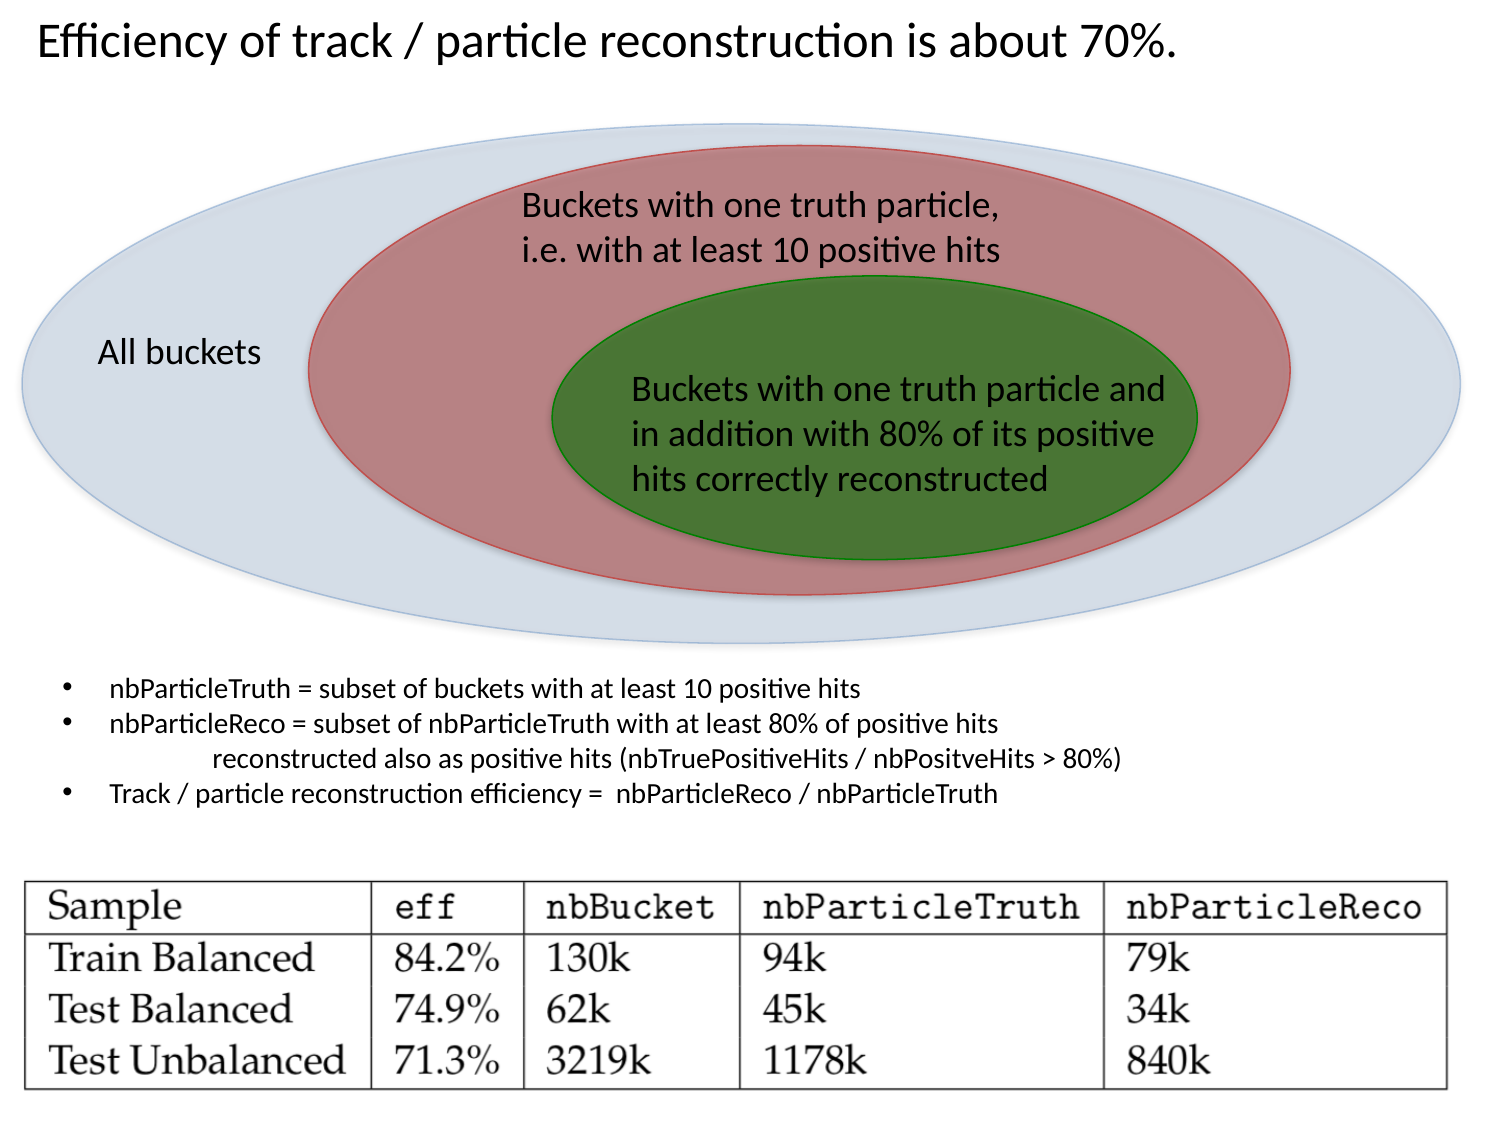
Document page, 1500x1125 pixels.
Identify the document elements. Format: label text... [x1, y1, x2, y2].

picture [0, 858, 1461, 1103]
text_box Efficiency of track / particle reconstruction is about 70%. [22, 0, 1500, 75]
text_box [21, 123, 1461, 644]
text_box nbParticleTruth = subset of buckets with at least 10 positive hits nbParticleReco = subset of nbParticleTruth with at least 80% of positive hits reconstructed also as positive hits (nbTruePositiveHits / nbPositveHits > 80%) Track / particle reconstruction efficiency = nbParticleReco / nbParticleTruth [47, 661, 1421, 817]
